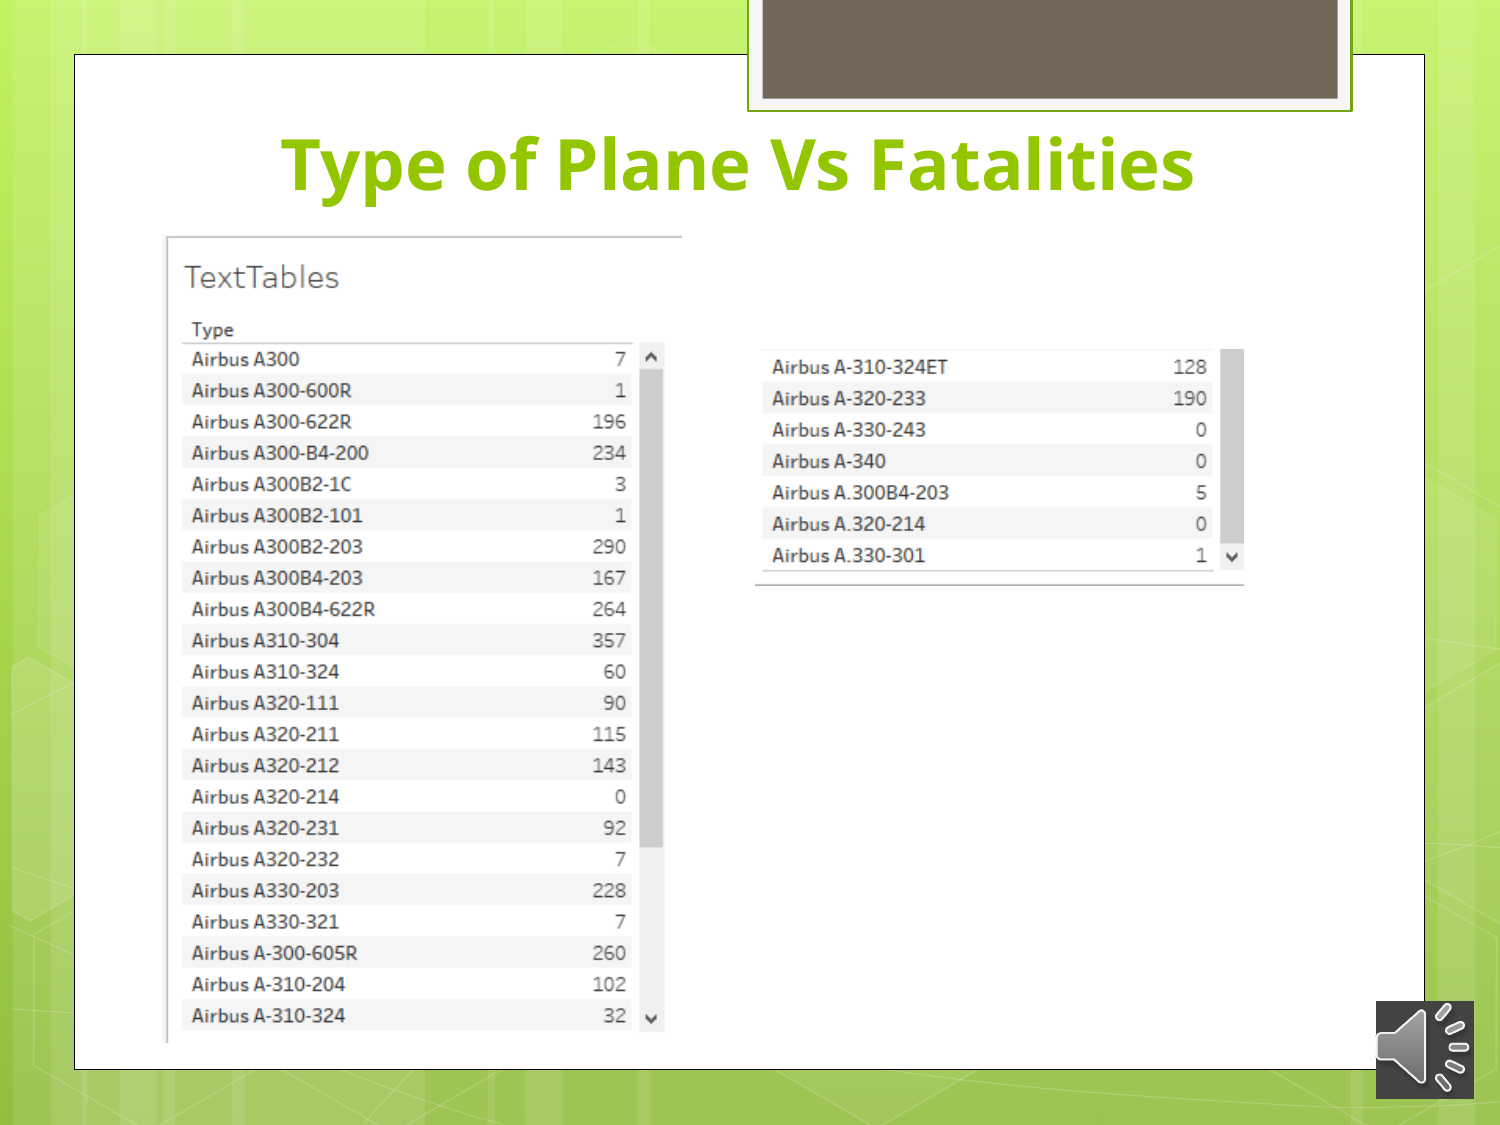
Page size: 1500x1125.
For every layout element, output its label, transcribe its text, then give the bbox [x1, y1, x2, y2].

picture [755, 349, 1244, 587]
picture [1374, 999, 1476, 1101]
picture [162, 234, 682, 1044]
title Type of Plane Vs Fatalities [162, 112, 1315, 213]
